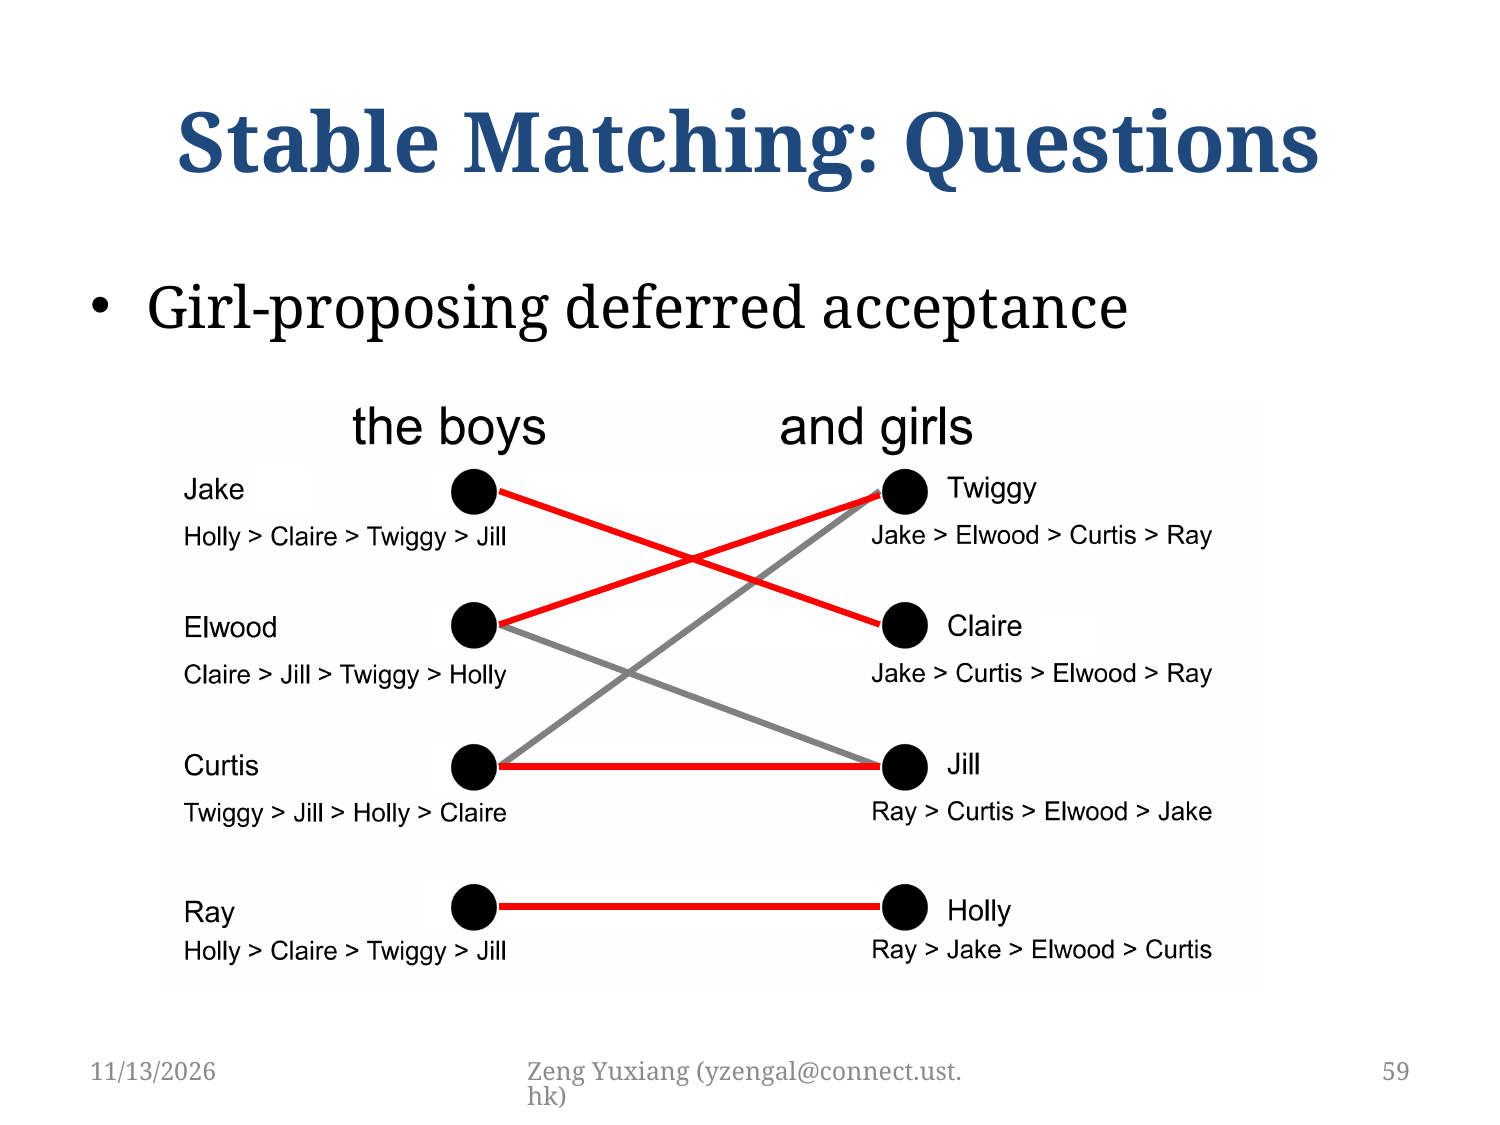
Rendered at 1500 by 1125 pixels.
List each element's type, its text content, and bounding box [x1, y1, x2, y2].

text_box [498, 494, 881, 625]
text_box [498, 632, 881, 766]
list Girl-proposing deferred acceptance [75, 262, 1425, 1005]
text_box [498, 490, 881, 494]
slide_number 59 [1074, 1042, 1425, 1103]
footer Zeng Yuxiang (yzengal@connect.ust.hk) [512, 1042, 988, 1103]
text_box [162, 399, 1263, 988]
title Stable Matching: Questions [75, 45, 1425, 233]
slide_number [75, 1042, 425, 1103]
